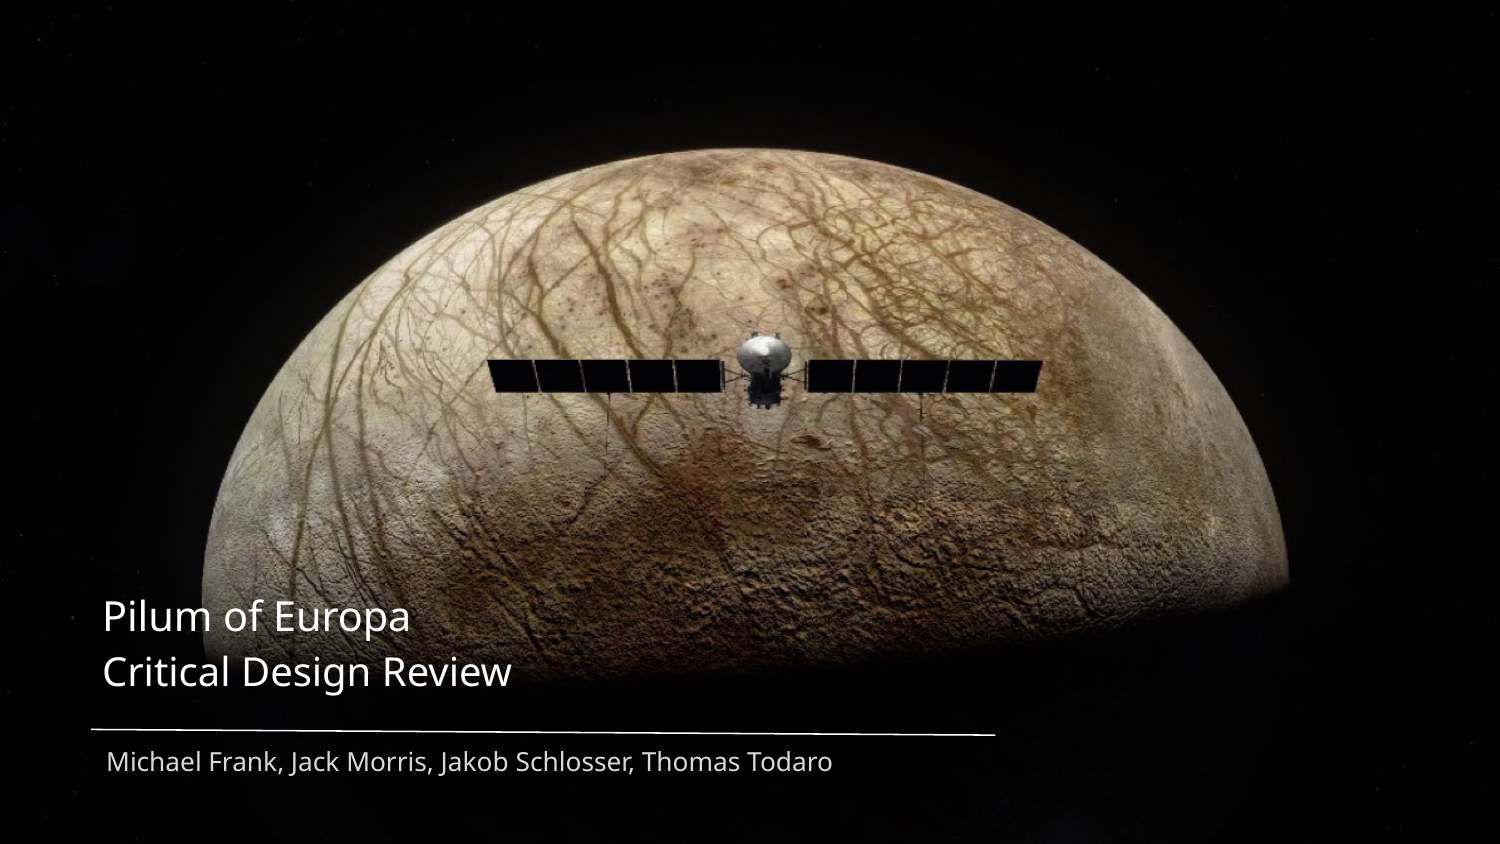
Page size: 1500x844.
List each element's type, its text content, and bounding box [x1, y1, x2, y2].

subtitle Michael Frank, Jack Morris, Jakob Schlosser, Thomas Todaro [91, 664, 1371, 795]
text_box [90, 729, 996, 736]
title Pilum of Europa Critical Design Review [87, 572, 1376, 714]
picture [0, 0, 1500, 844]
